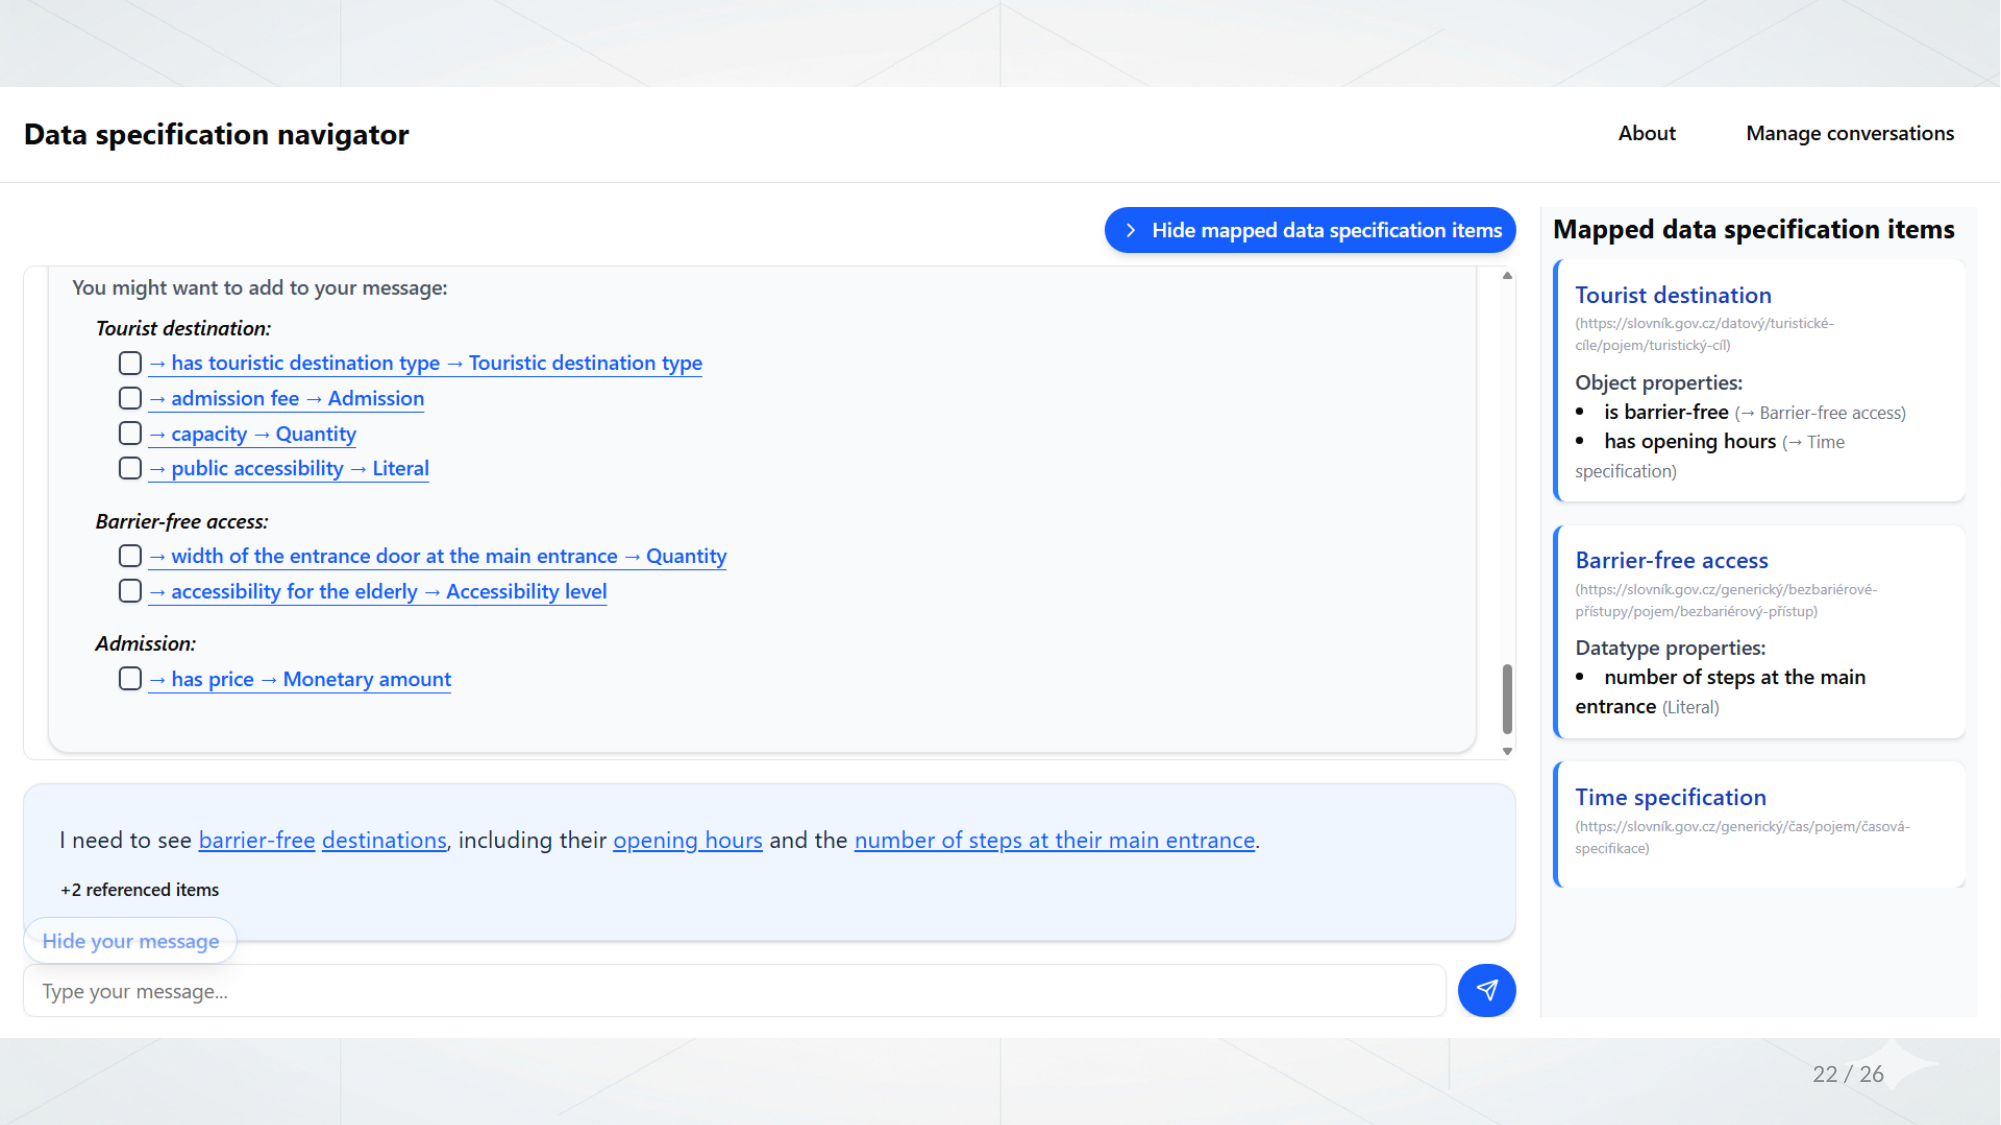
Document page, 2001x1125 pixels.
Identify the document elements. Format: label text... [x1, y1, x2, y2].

slide_number 22 / 26 [1433, 1049, 1900, 1103]
picture [0, 0, 2001, 1125]
